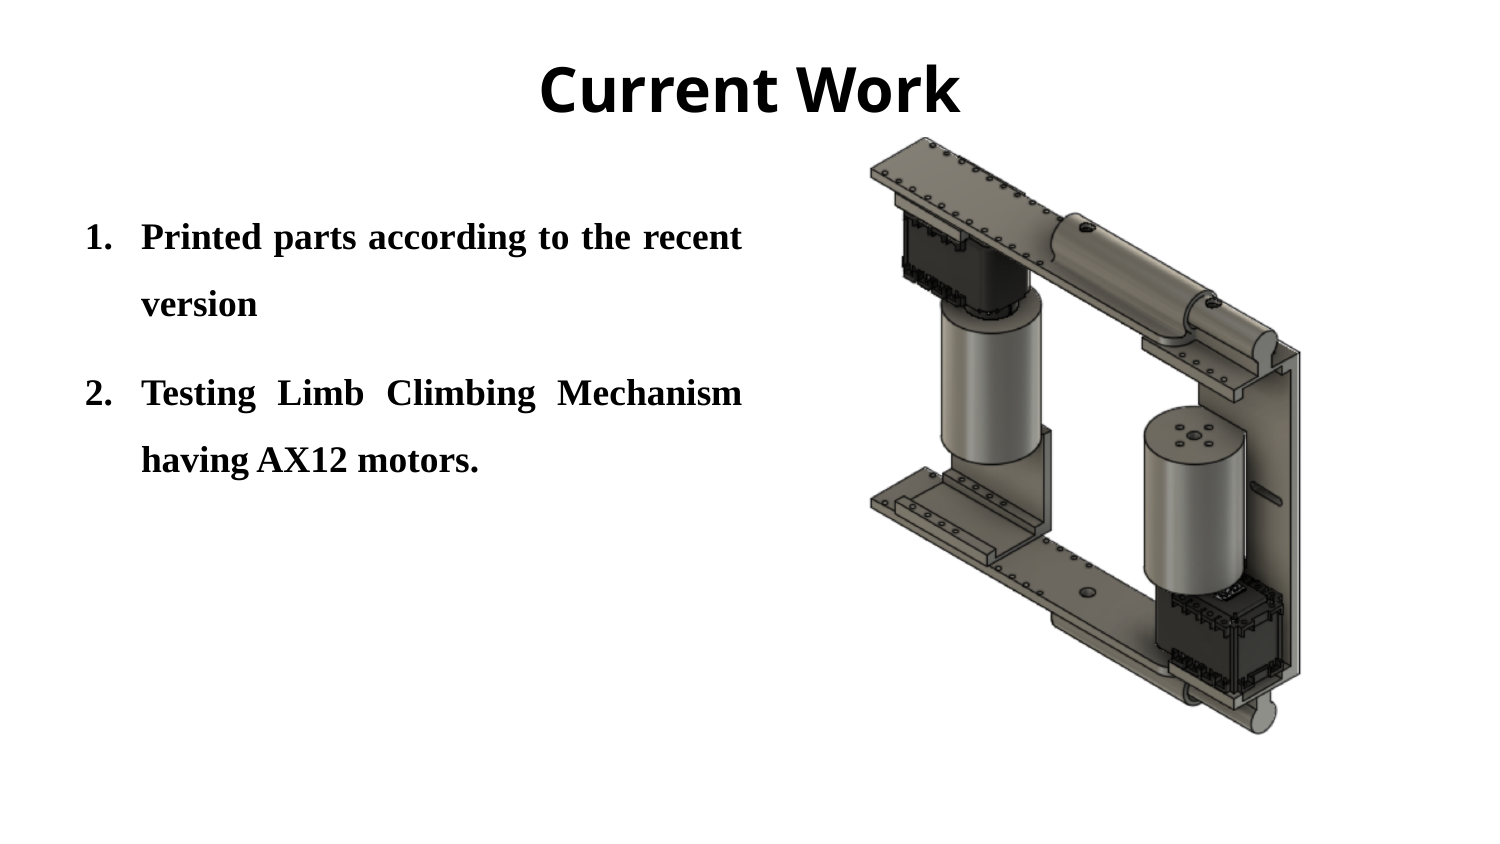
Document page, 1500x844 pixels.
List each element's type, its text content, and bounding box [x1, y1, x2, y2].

picture [855, 137, 1318, 754]
list Printed parts according to the recent version Testing Limb Climbing Mechanism having AX12 motors. [51, 174, 759, 791]
title Current Work [51, 35, 1449, 138]
